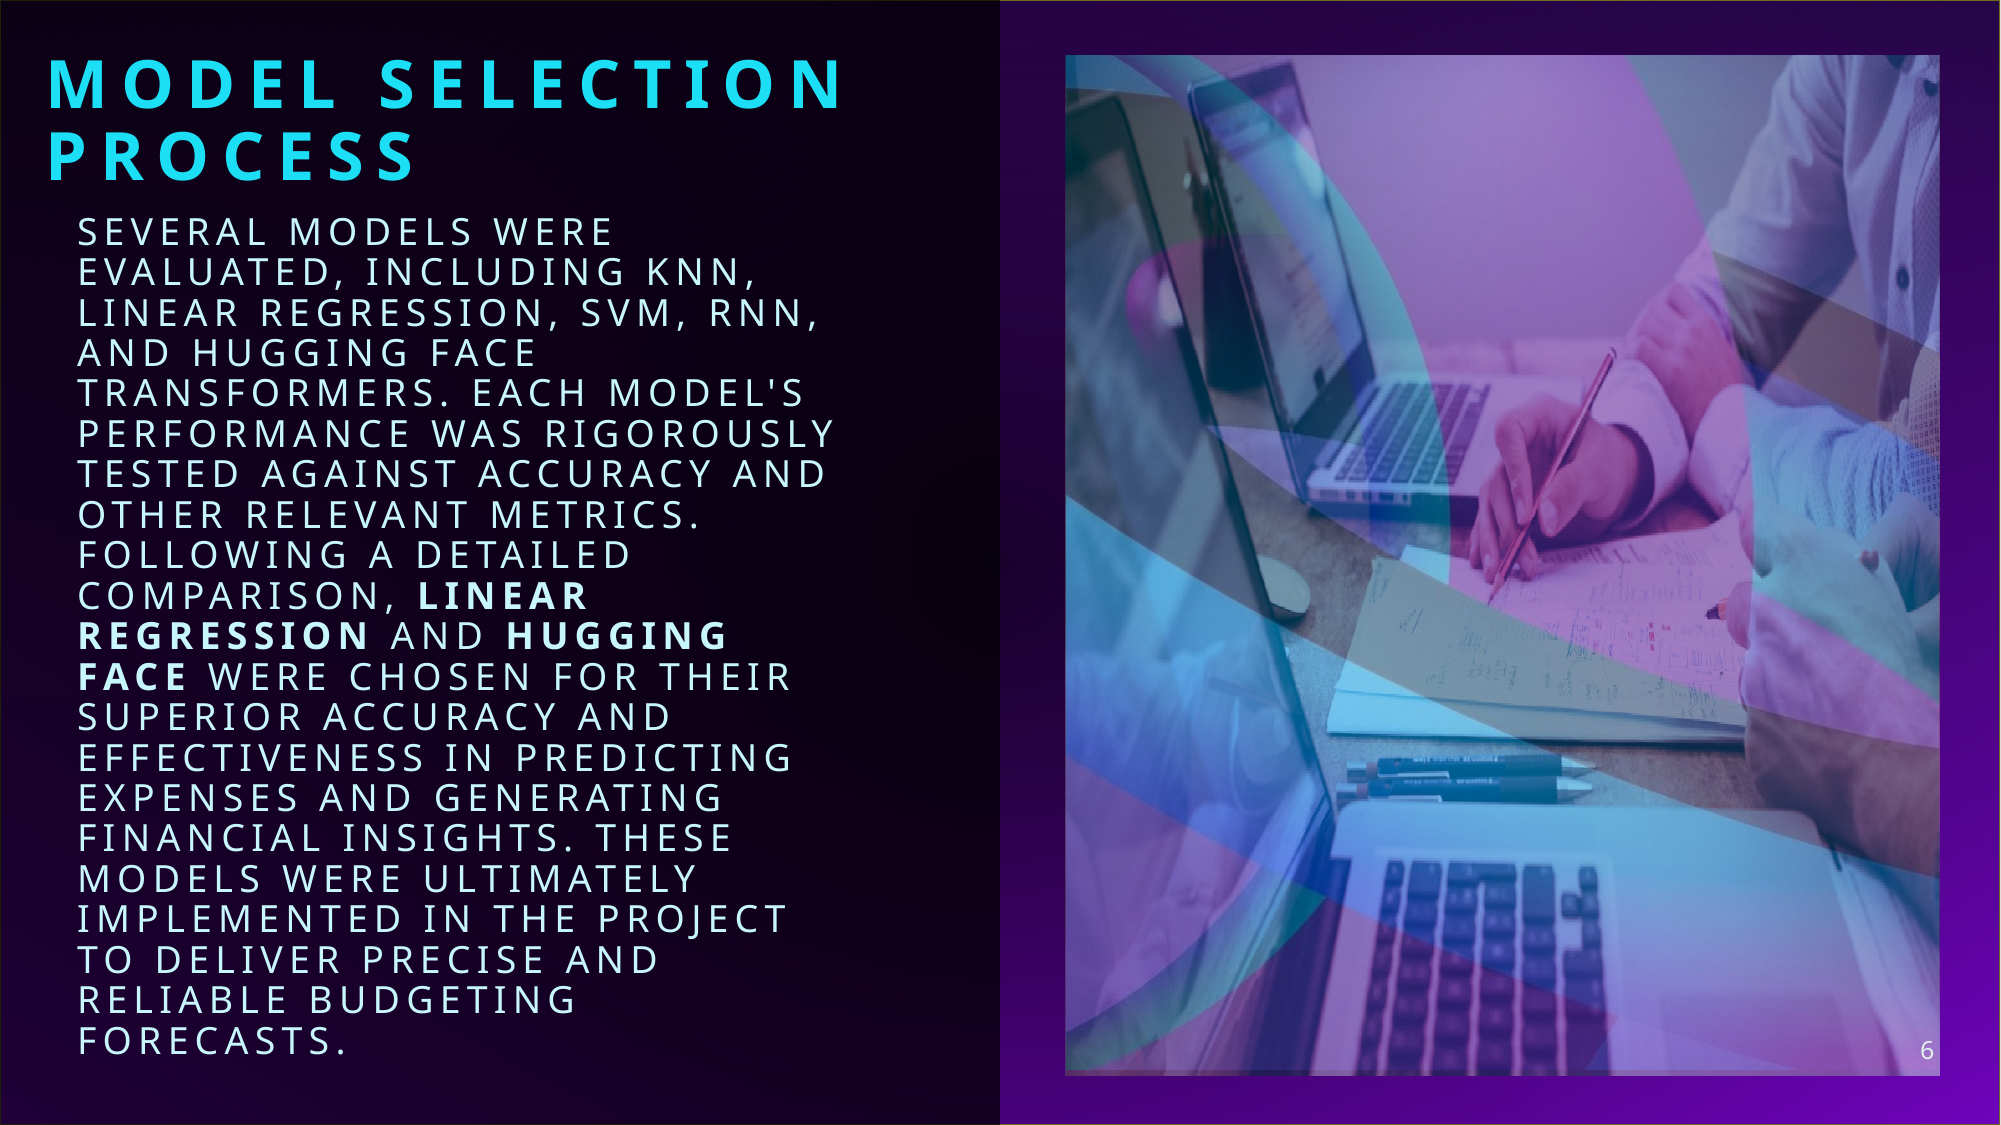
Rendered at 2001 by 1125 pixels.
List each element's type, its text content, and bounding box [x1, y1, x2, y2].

picture [1065, 55, 1940, 1076]
subtitle Model Selection Process [30, 43, 1166, 436]
slide_number 6 [1499, 1021, 1950, 1082]
title Several models were evaluated, including KNN, Linear Regression, SVM, RNN, and Hugging Face Transformers. Each model's performance was rigorously tested against accuracy and other relevant metrics. Following a detailed comparison, Linear Regression and Hugging Face were chosen for their superior accuracy and effectiveness in predicting expenses and generating financial insights. These models were ultimately implemented in the project to deliver precise and reliable budgeting forecasts. [62, 436, 876, 1070]
